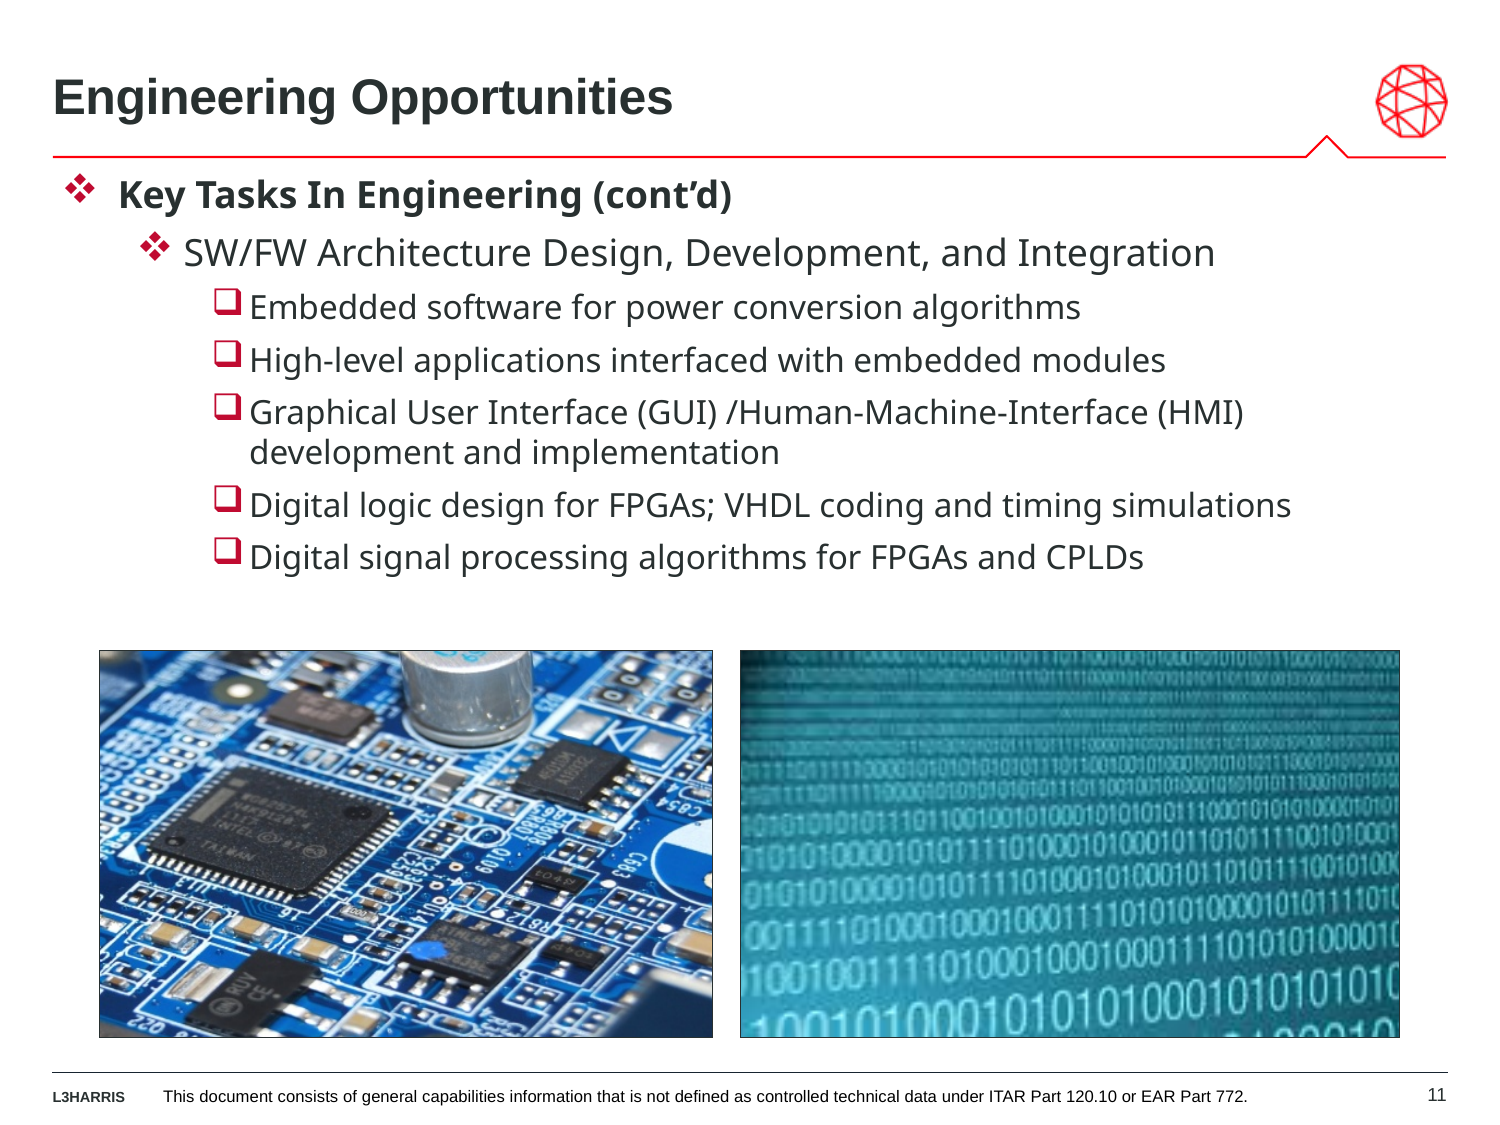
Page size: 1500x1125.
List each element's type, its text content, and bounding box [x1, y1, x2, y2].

picture [739, 649, 1401, 1038]
text_box Key Tasks In Engineering (cont’d) SW/FW Architecture Design, Development, and Integration Embedded software for power conversion algorithms High-level applications interfaced with embedded modules Graphical User Interface (GUI) /Human-Machine-Interface (HMI) development and implementation Digital logic design for FPGAs; VHDL coding and timing simulations Digital signal processing algorithms for FPGAs and CPLDs [46, 163, 1435, 527]
picture [99, 649, 713, 1038]
title Engineering Opportunities [52, 47, 1215, 153]
